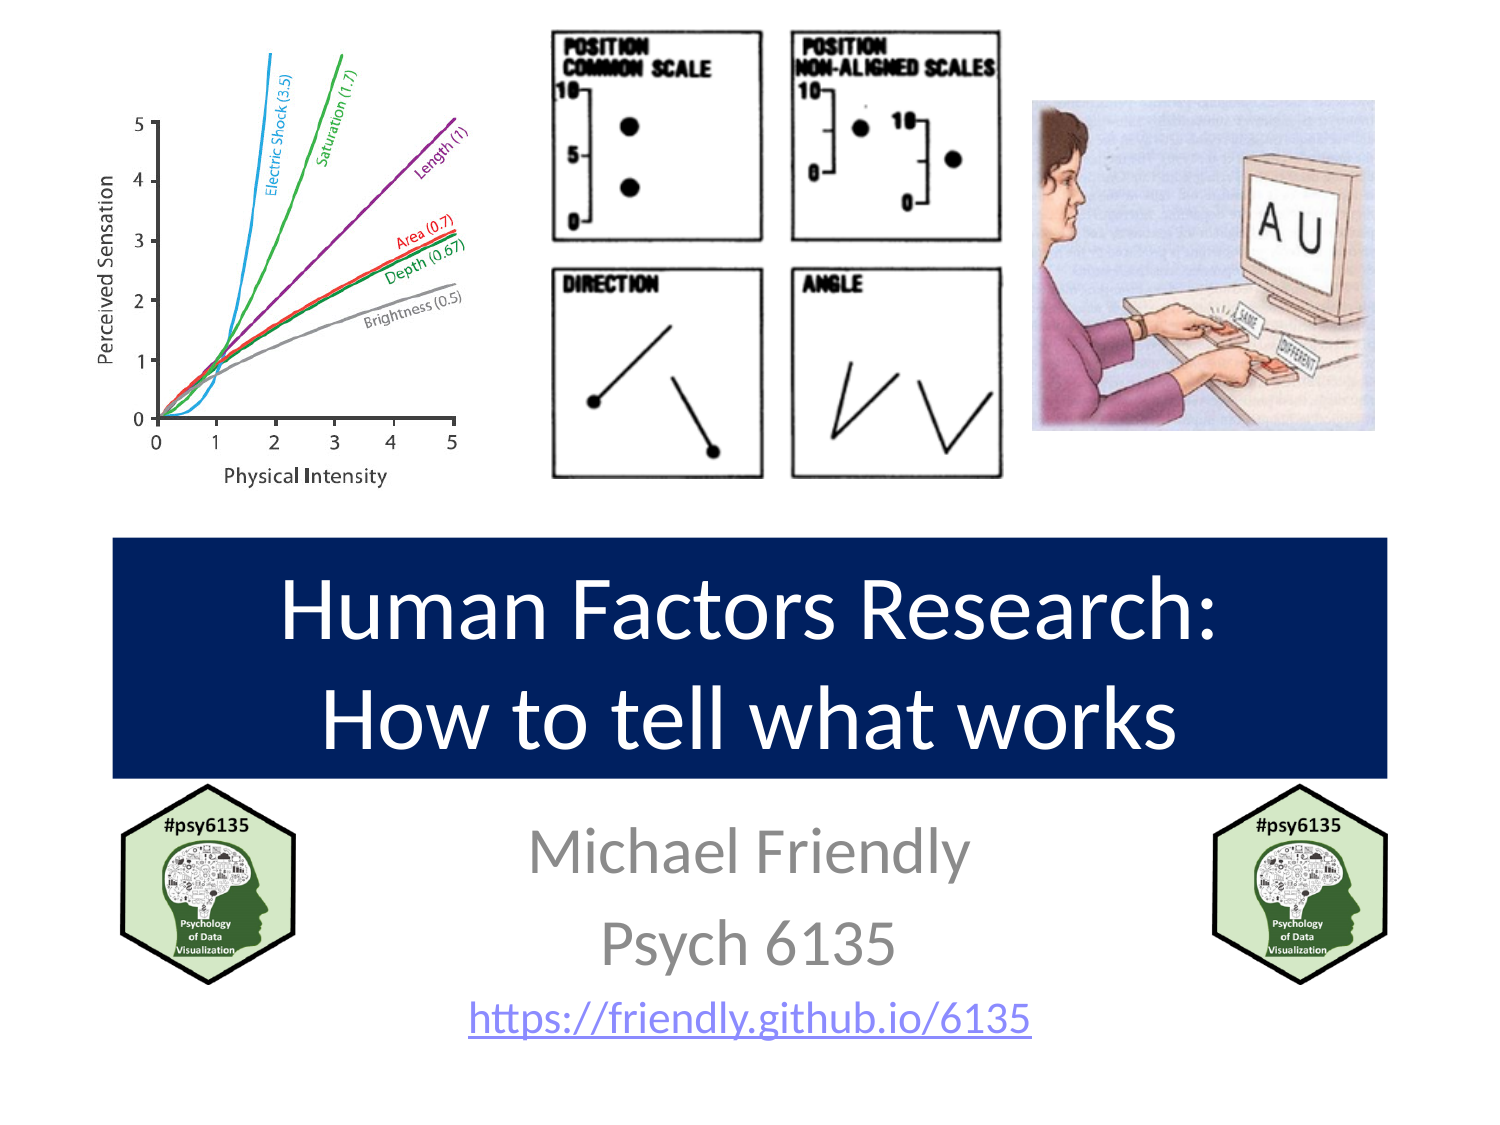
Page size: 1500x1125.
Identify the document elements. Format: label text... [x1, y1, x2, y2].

title Human Factors Research: How to tell what works [112, 537, 1388, 779]
picture [87, 40, 523, 491]
subtitle Michael Friendly Psych 6135 https://friendly.github.io/6135 [225, 800, 1275, 1050]
picture [1211, 781, 1388, 985]
picture [119, 781, 296, 985]
picture [1031, 100, 1375, 431]
picture [550, 27, 1004, 479]
